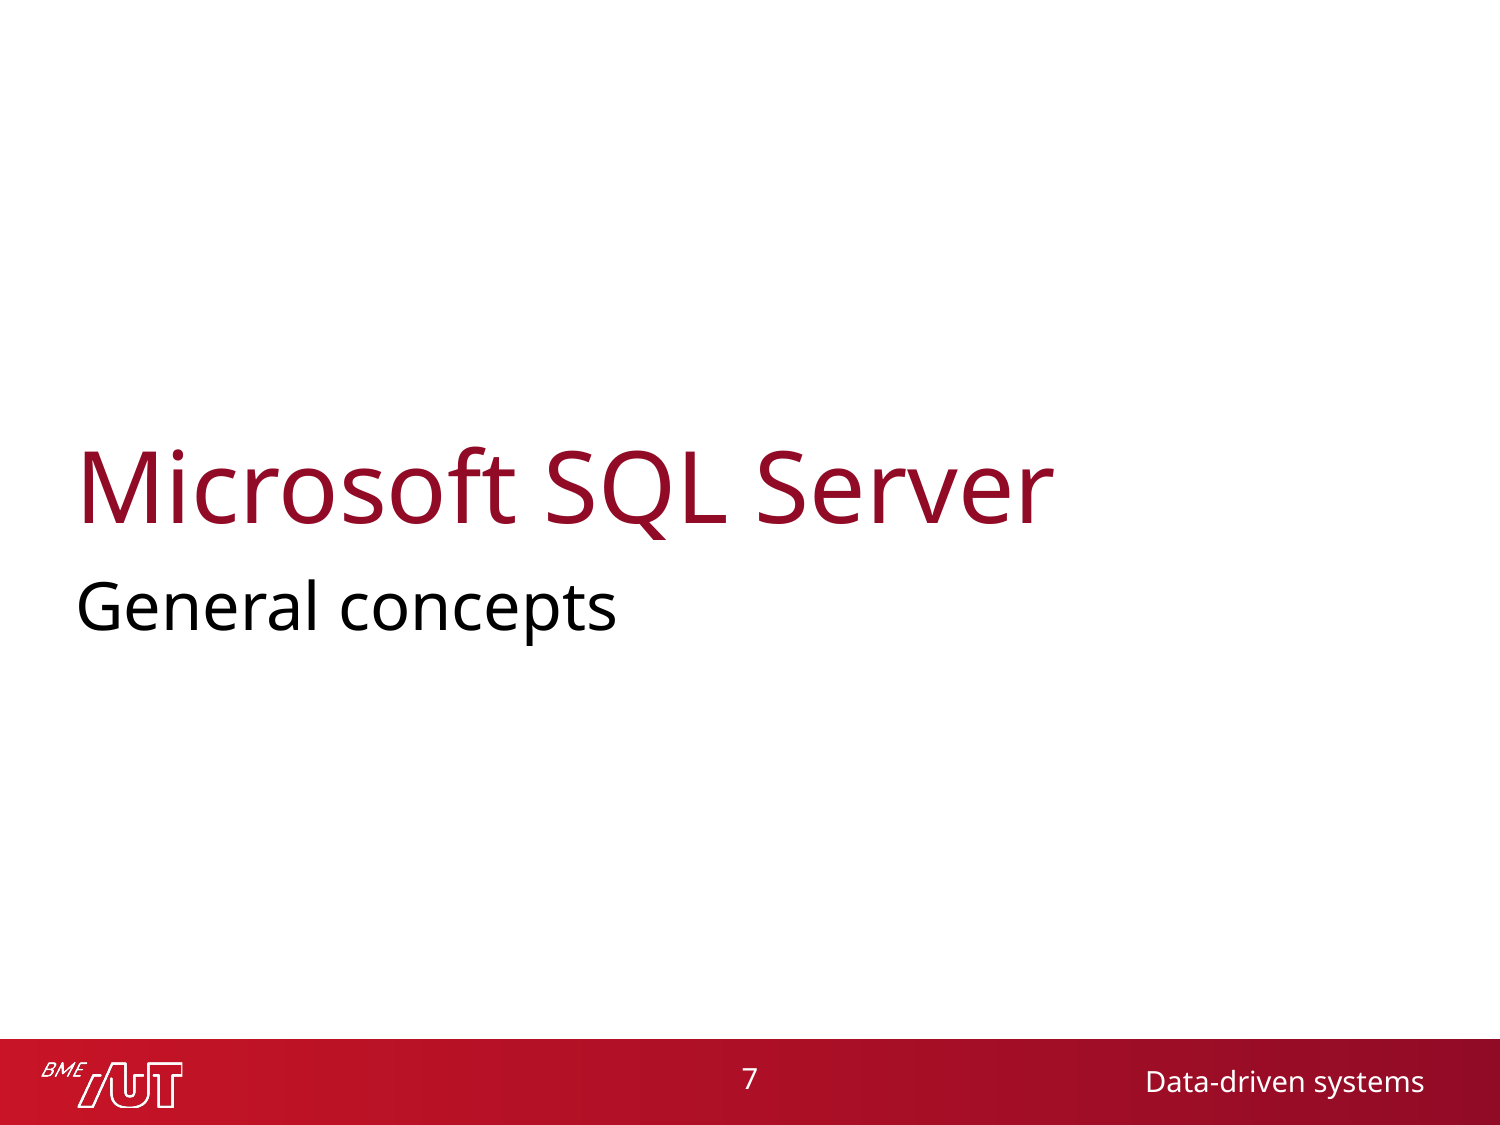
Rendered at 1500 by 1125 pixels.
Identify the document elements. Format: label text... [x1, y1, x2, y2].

title Microsoft SQL Server [75, 262, 1425, 553]
footer Data-driven systems [812, 1054, 1425, 1107]
slide_number 7 [705, 1054, 795, 1107]
subtitle General concepts [75, 556, 1425, 763]
